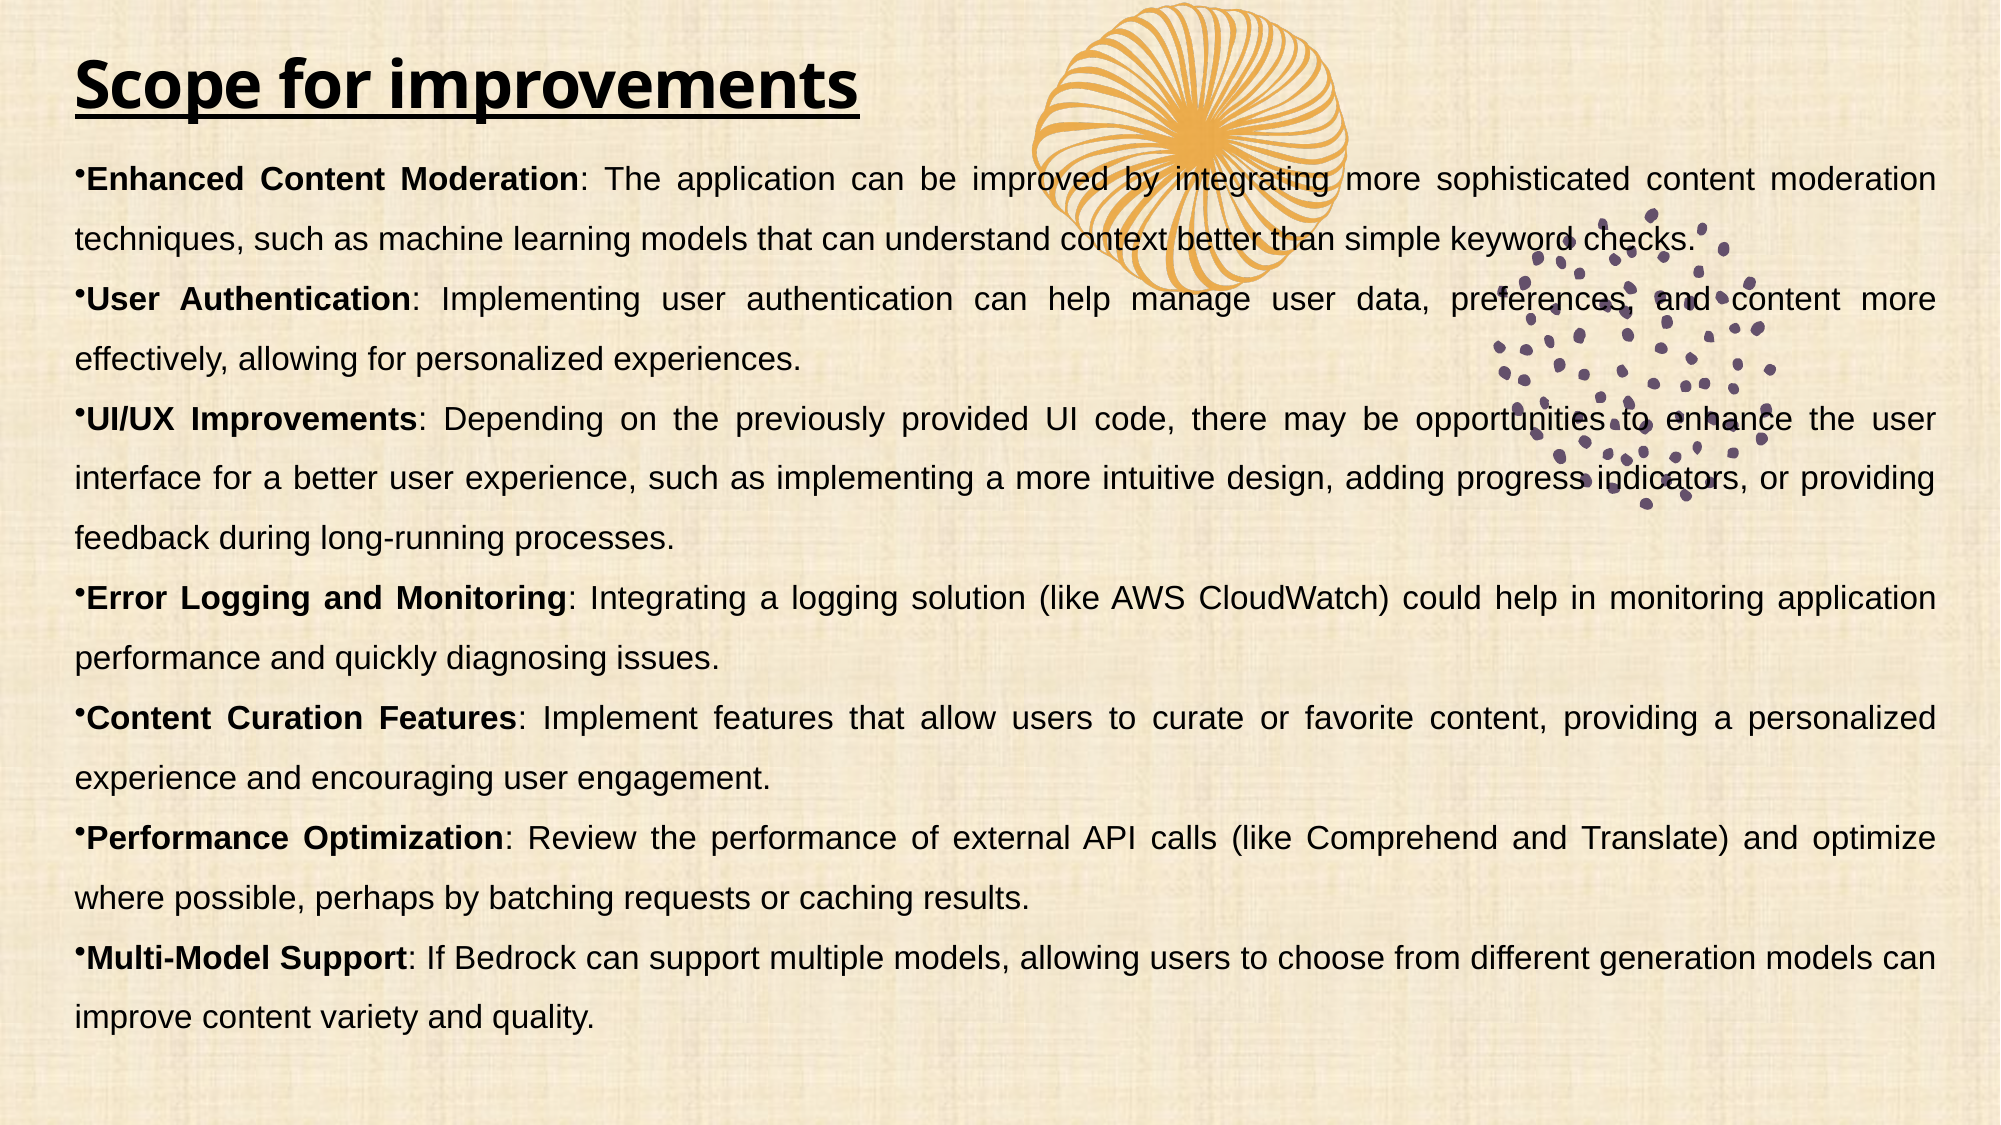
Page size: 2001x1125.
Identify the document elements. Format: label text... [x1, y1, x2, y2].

title Scope for improvements [74, 0, 1428, 123]
text_box Enhanced Content Moderation: The application can be improved by integrating more sophisticated content moderation techniques, such as machine learning models that can understand context better than simple keyword checks. User Authentication: Implementing user authentication can help manage user data, preferences, and content more effectively, allowing for personalized experiences. UI/UX Improvements: Depending on the previously provided UI code, there may be opportunities to enhance the user interface for a better user experience, such as implementing a more intuitive design, adding progress indicators, or providing feedback during long-running processes. Error Logging and Monitoring: Integrating a logging solution (like AWS CloudWatch) could help in monitoring application performance and quickly diagnosing issues. Content Curation Features: Implement features that allow users to curate or favorite content, providing a personalized experience and encouraging user engagement. Performance Optimization: Review the performance of external API calls (like Comprehend and Translate) and optimize where possible, perhaps by batching requests or caching results. Multi-Model Support: If Bedrock can support multiple models, allowing users to choose from different generation models can improve content variety and quality. [59, 129, 1954, 1044]
picture [1018, 123, 1362, 129]
